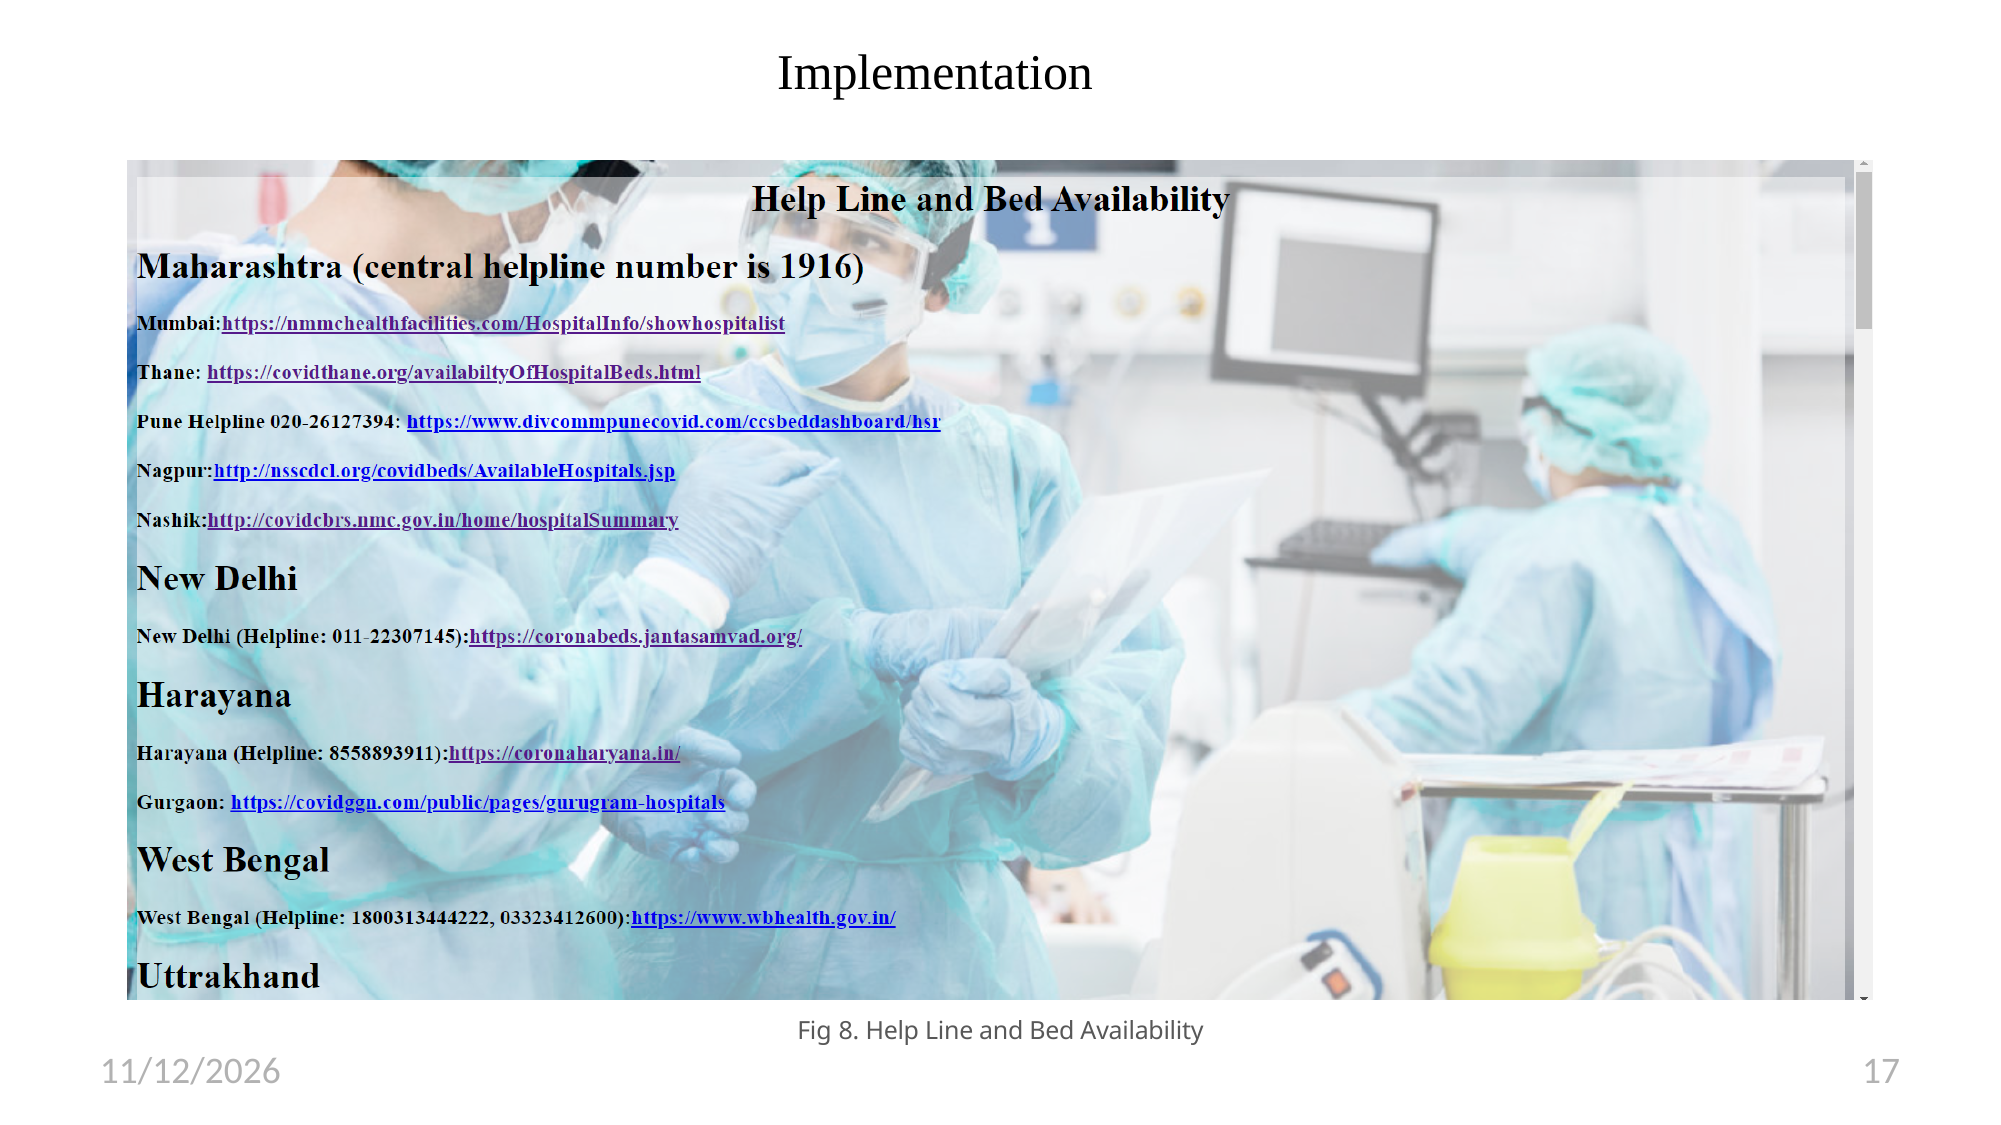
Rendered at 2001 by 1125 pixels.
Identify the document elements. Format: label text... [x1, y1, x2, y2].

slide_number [99, 1046, 560, 1103]
picture [126, 160, 1874, 1000]
slide_number 17 [1440, 1046, 1900, 1103]
text_box Implementation [774, 37, 1096, 100]
text_box Fig 8. Help Line and Bed Availability [795, 1012, 1222, 1044]
